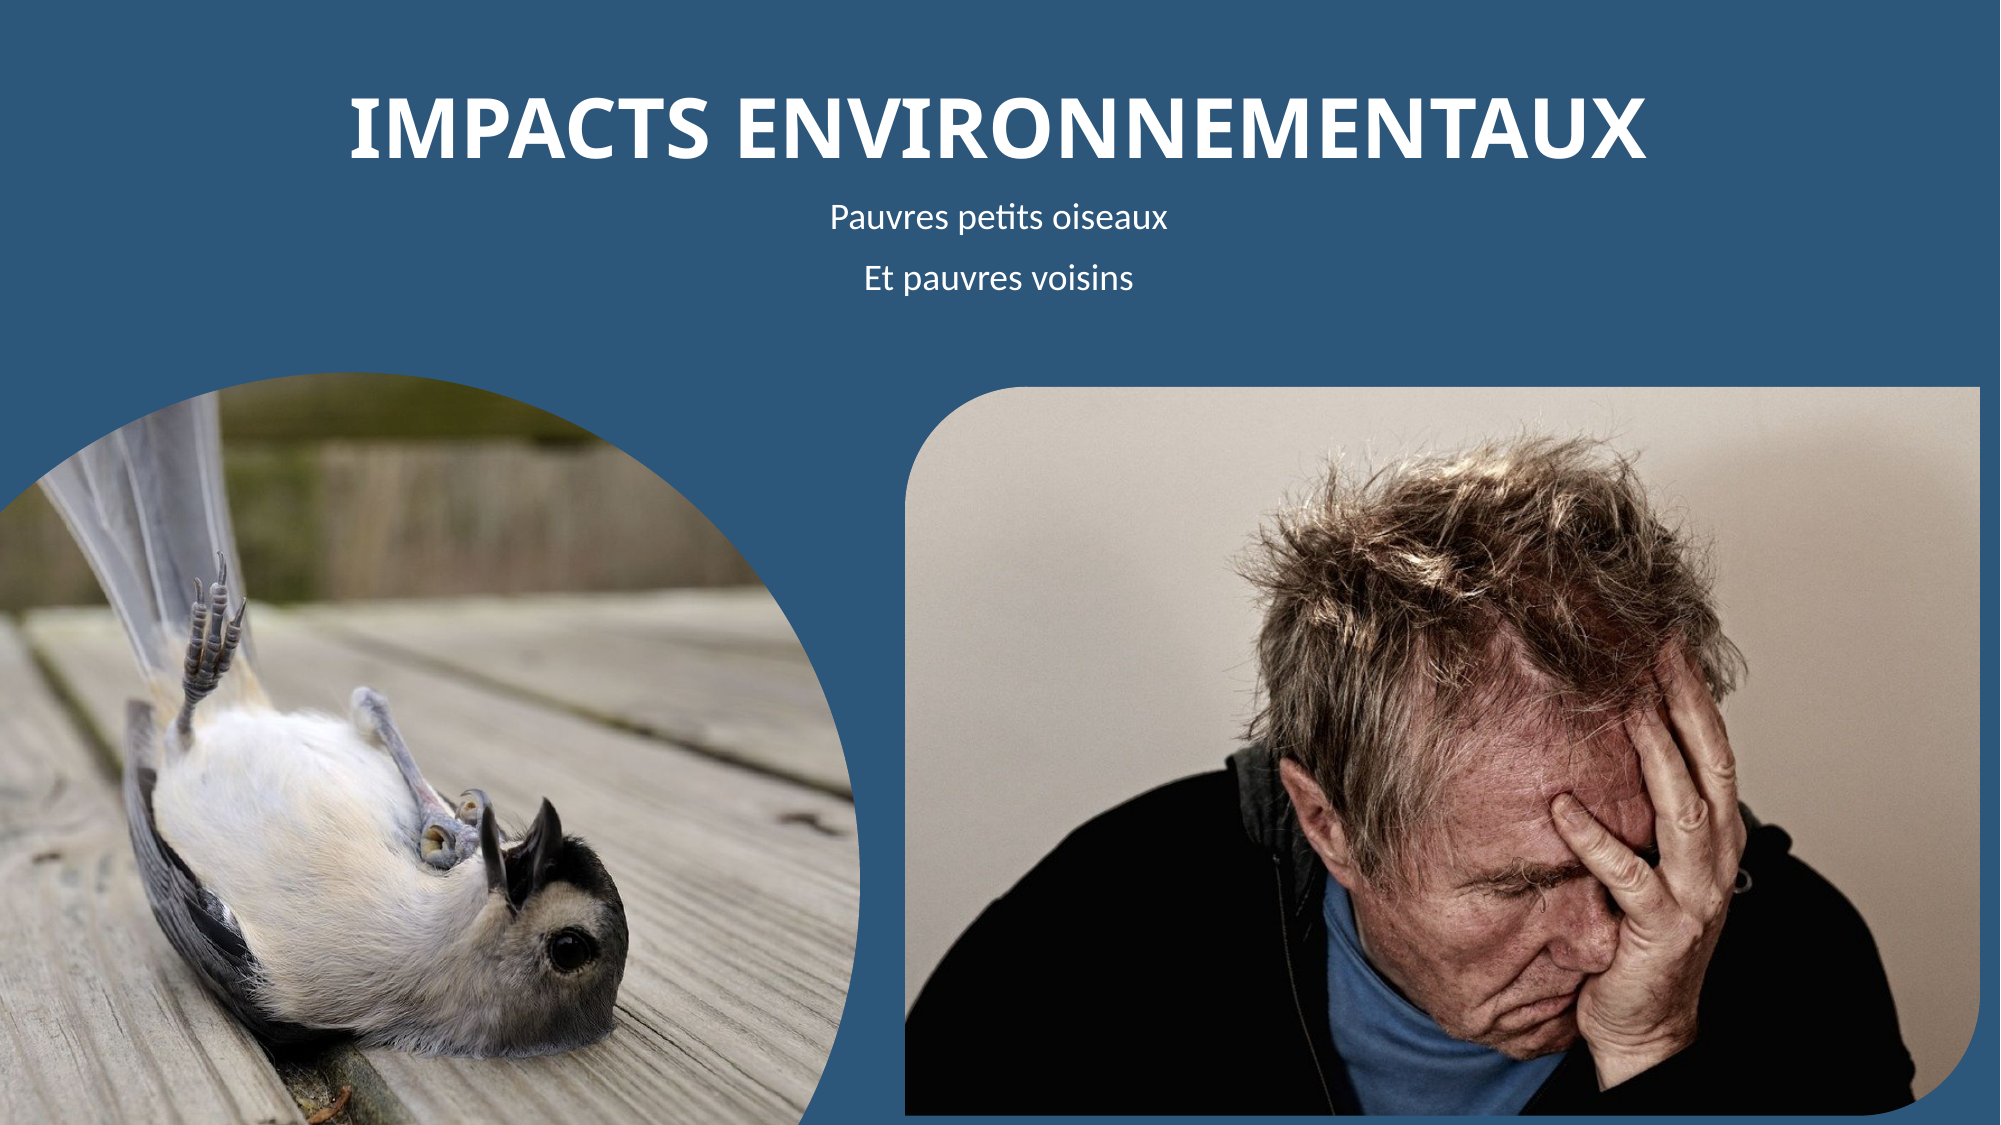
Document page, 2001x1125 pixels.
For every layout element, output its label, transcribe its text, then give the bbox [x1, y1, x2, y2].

picture [904, 386, 1980, 1116]
text_box [1576, 1116, 1951, 1125]
title Impacts environnementaux [136, 29, 1862, 185]
picture [0, 372, 860, 1125]
list Pauvres petits oiseaux Et pauvres voisins [350, 189, 1647, 315]
